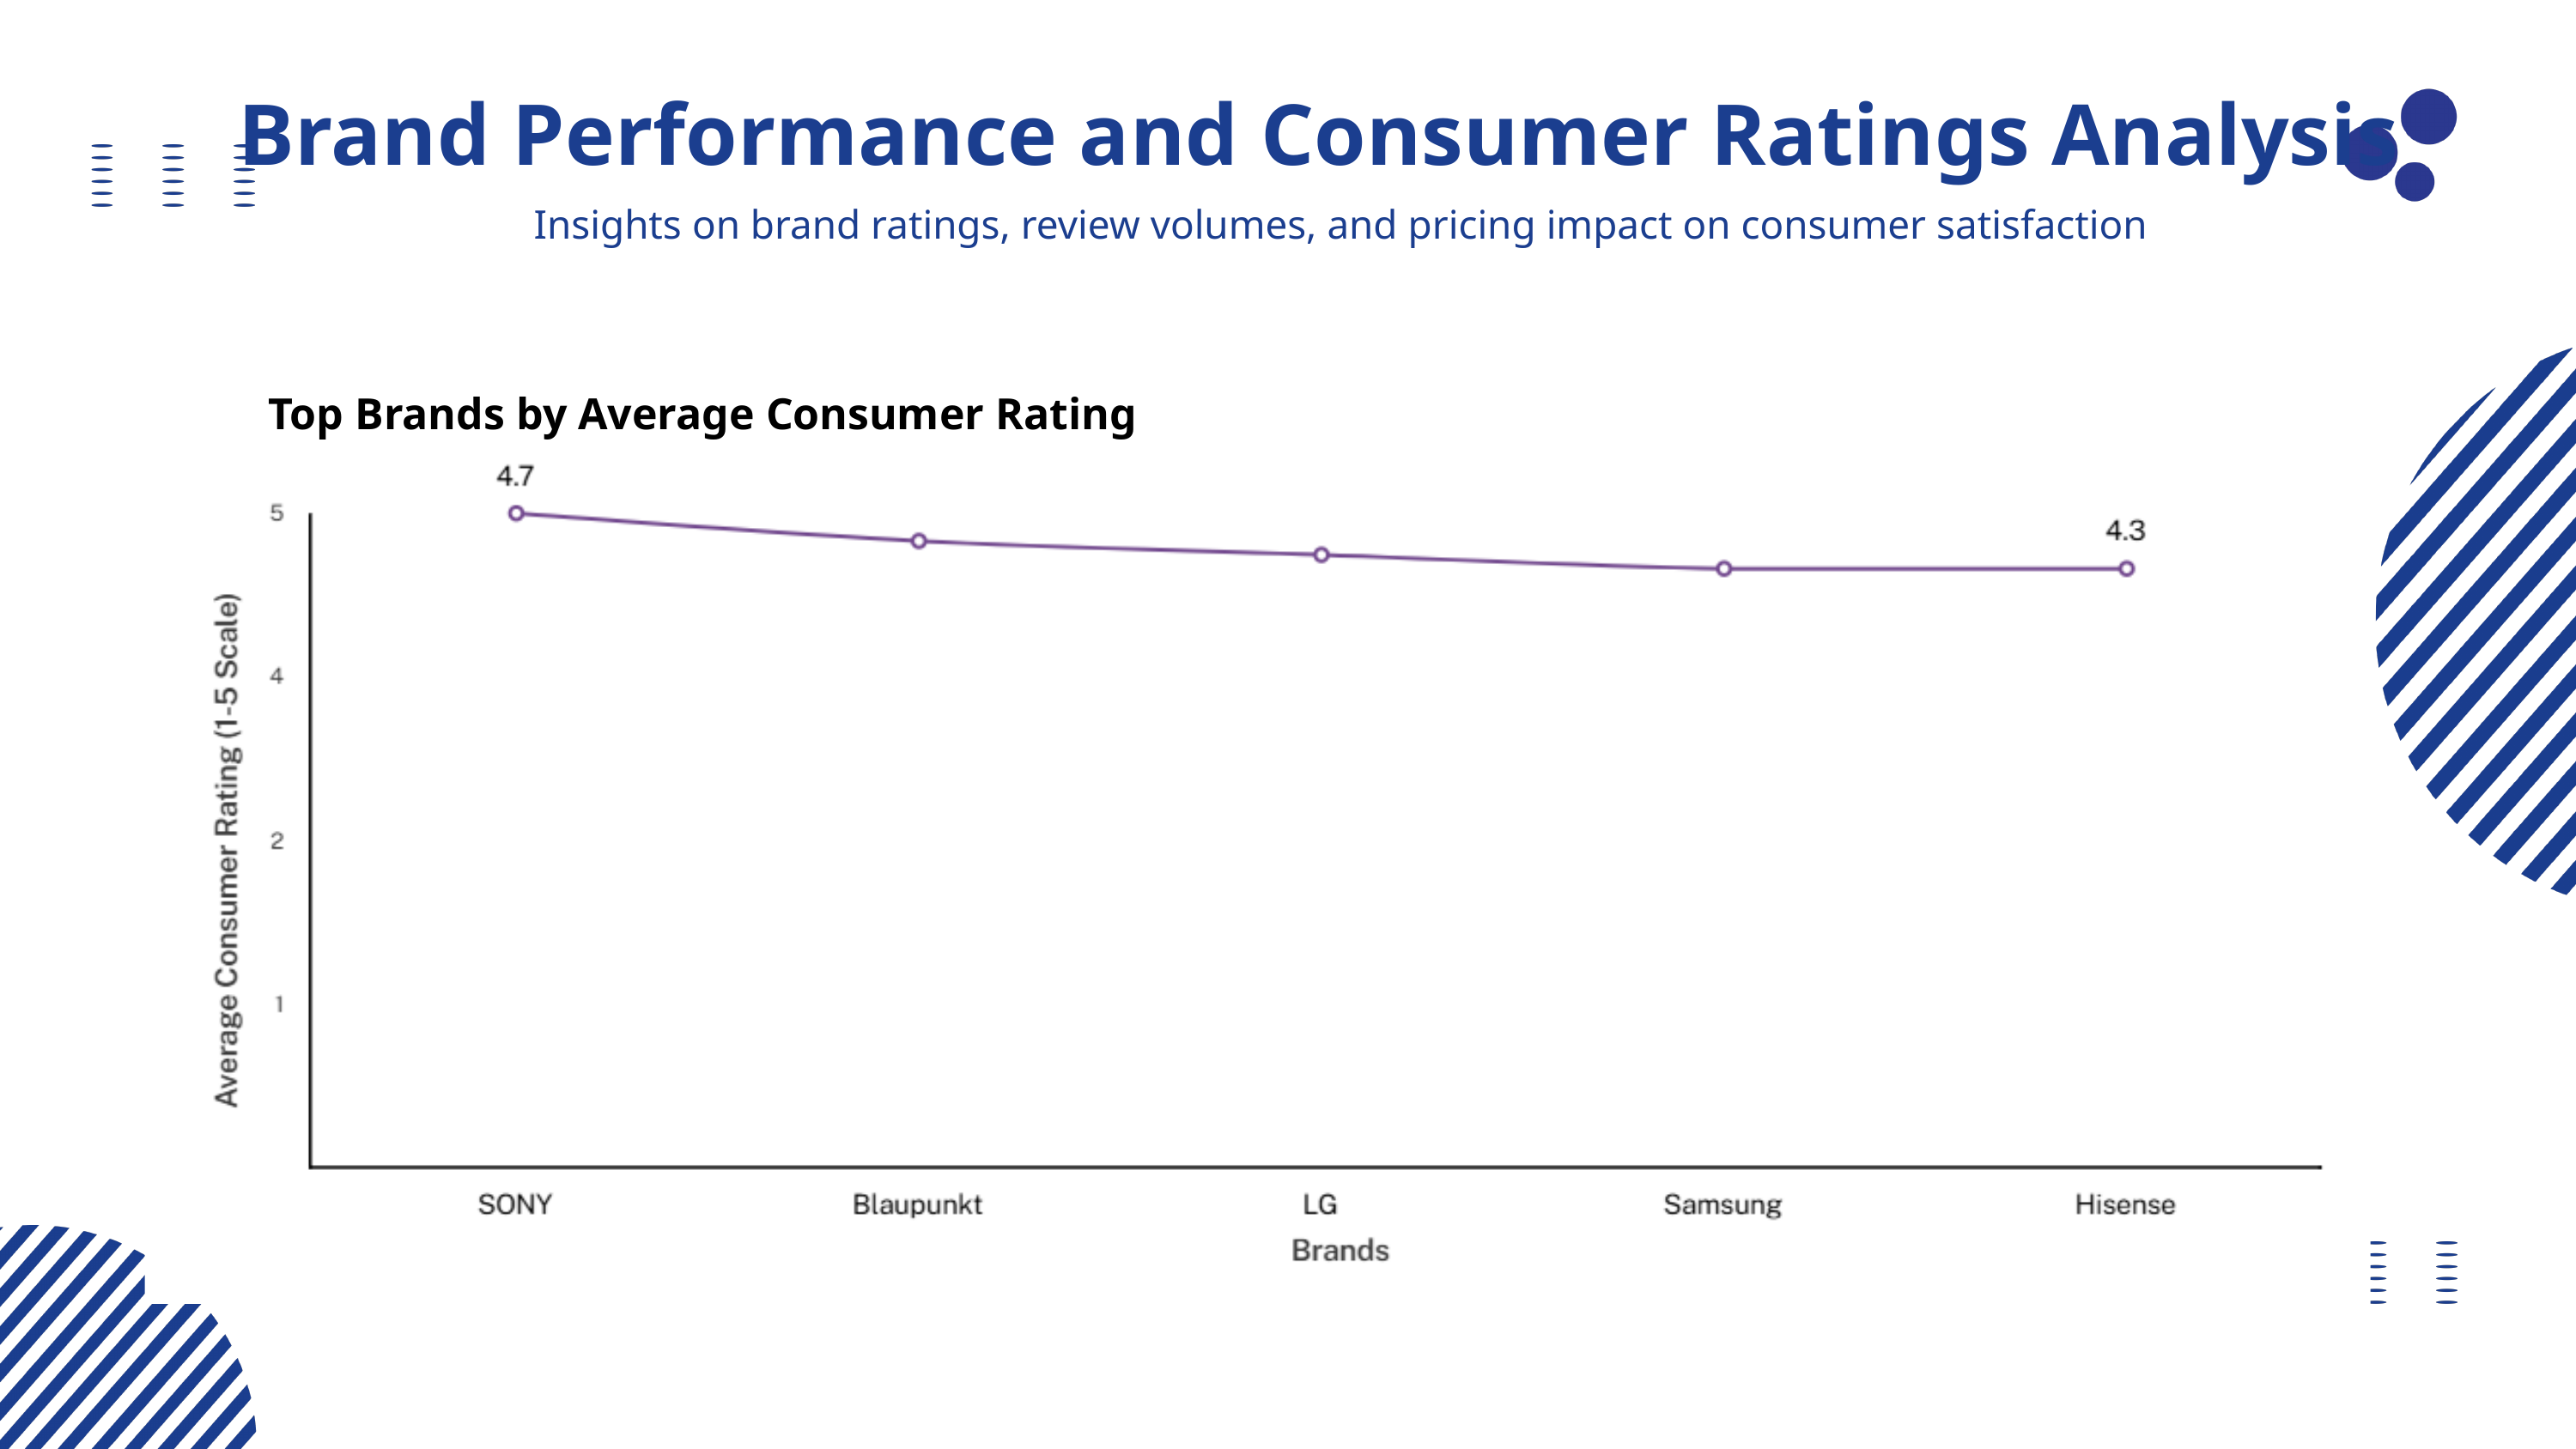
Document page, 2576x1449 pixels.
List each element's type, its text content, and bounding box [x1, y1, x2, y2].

text_box Top Brands by Average Consumer Rating [205, 378, 1200, 439]
text_box [2371, 1241, 2458, 1304]
text_box [144, 446, 2371, 1304]
text_box [91, 144, 256, 207]
text_box [0, 1225, 257, 1449]
text_box [2340, 87, 2458, 203]
text_box Insights on brand ratings, review volumes, and pricing impact on consumer satisfaction [502, 191, 2180, 248]
text_box Brand Performance and Consumer Ratings Analysis [206, 64, 2433, 182]
text_box [2375, 332, 2576, 912]
